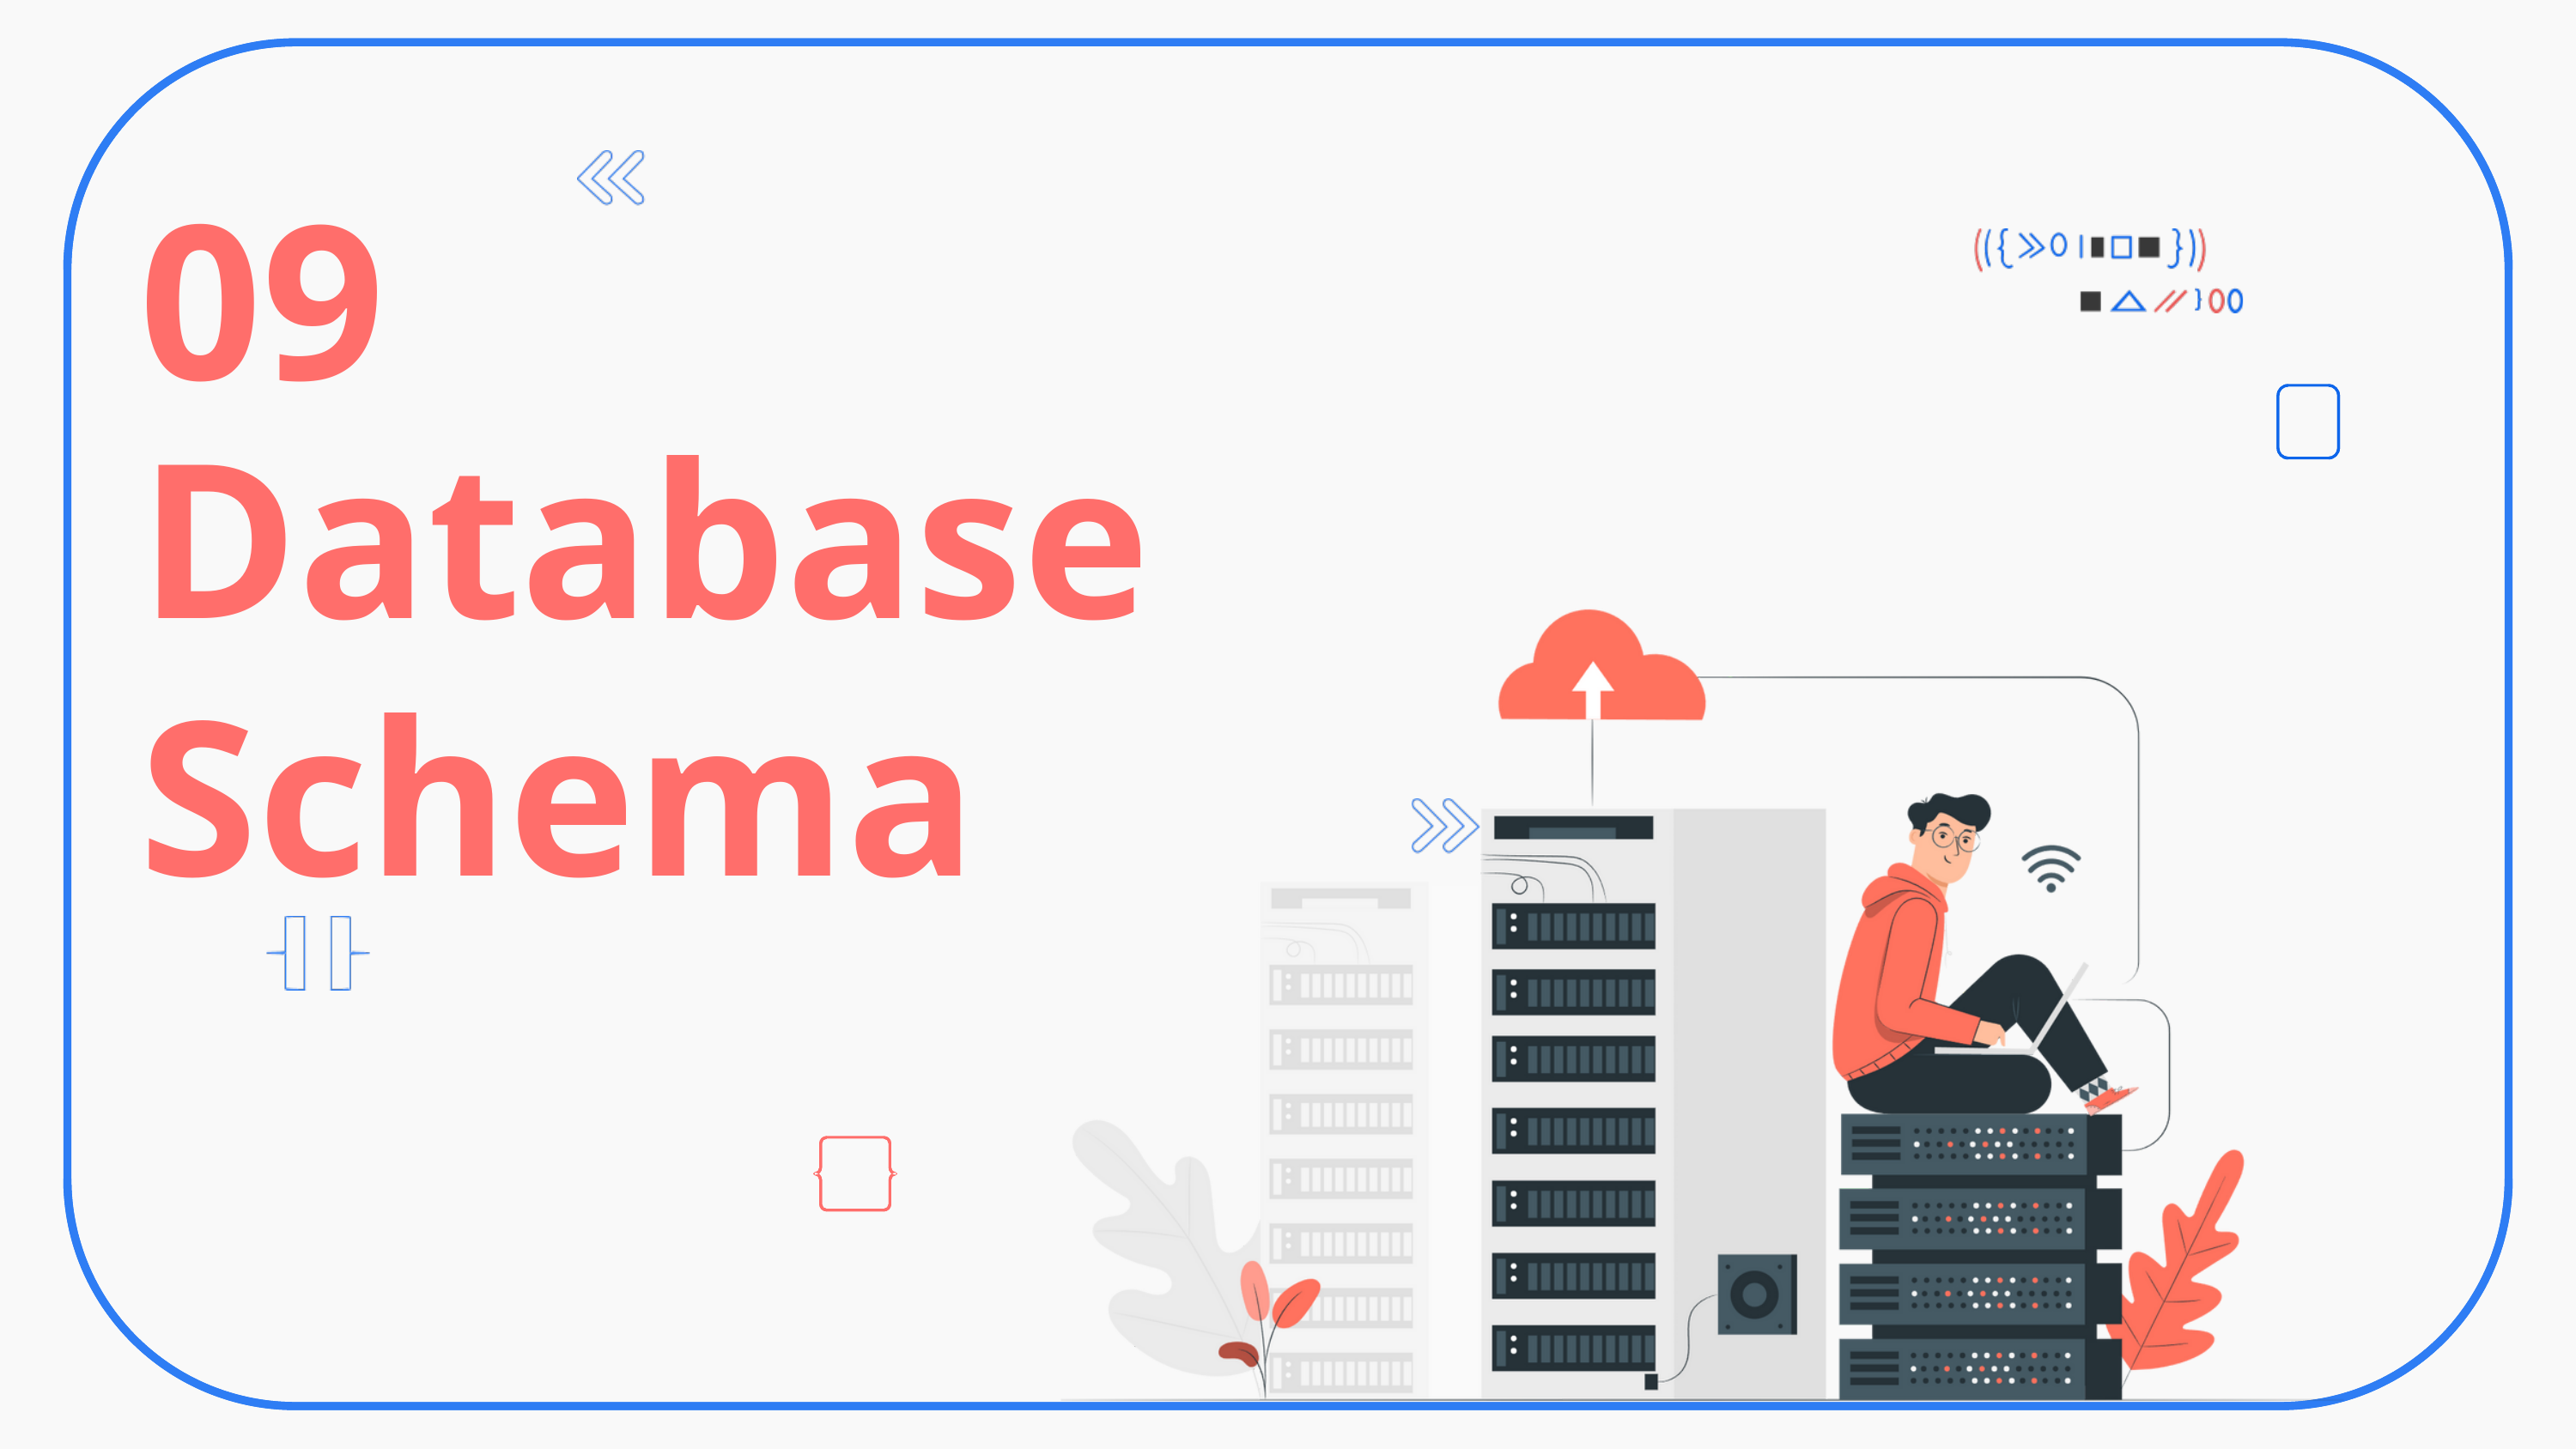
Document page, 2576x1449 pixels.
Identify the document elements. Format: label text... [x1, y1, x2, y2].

text_box Database Schema [139, 403, 595, 919]
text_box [2276, 384, 2341, 460]
text_box [577, 150, 595, 207]
text_box [266, 919, 370, 991]
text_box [601, 0, 1975, 1449]
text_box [812, 1136, 898, 1212]
text_box [1981, 228, 2244, 247]
text_box 09 [139, 165, 580, 423]
text_box [1981, 247, 2450, 1449]
